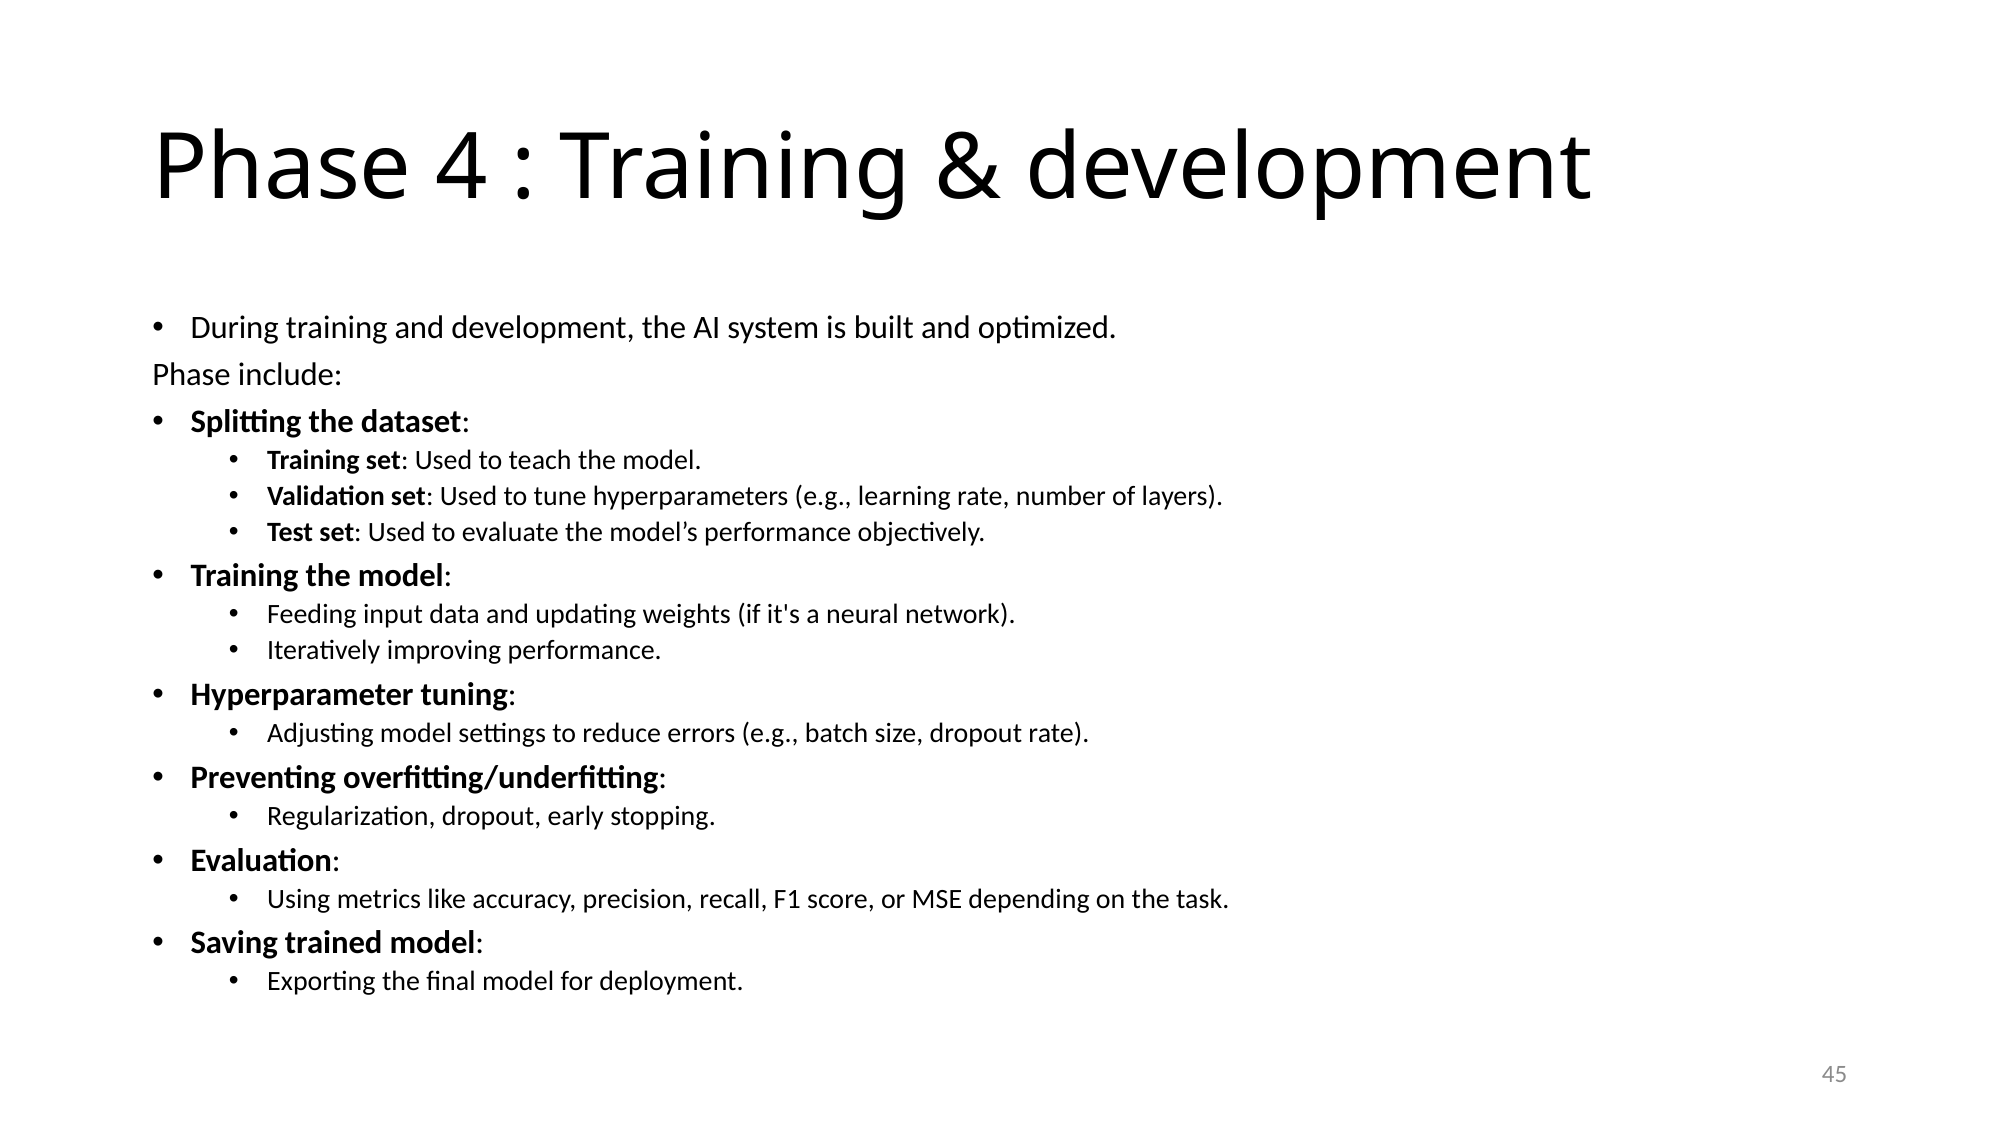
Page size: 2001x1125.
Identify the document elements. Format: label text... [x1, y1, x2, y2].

title Phase 4 : Training & development [137, 59, 1863, 278]
slide_number 45 [1412, 1042, 1863, 1103]
list During training and development, the AI system is built and optimized. Phase include: Splitting the dataset: Training set: Used to teach the model. Validation set: Used to tune hyperparameters (e.g., learning rate, number of layers). Test set: Used to evaluate the model’s performance objectively. Training the model: Feeding input data and updating weights (if it's a neural network). Iteratively improving performance. Hyperparameter tuning: Adjusting model settings to reduce errors (e.g., batch size, dropout rate). Preventing overfitting/underfitting: Regularization, dropout, early stopping. Evaluation: Using metrics like accuracy, precision, recall, F1 score, or MSE depending on the task. Saving trained model: Exporting the final model for deployment. [137, 303, 1863, 1017]
